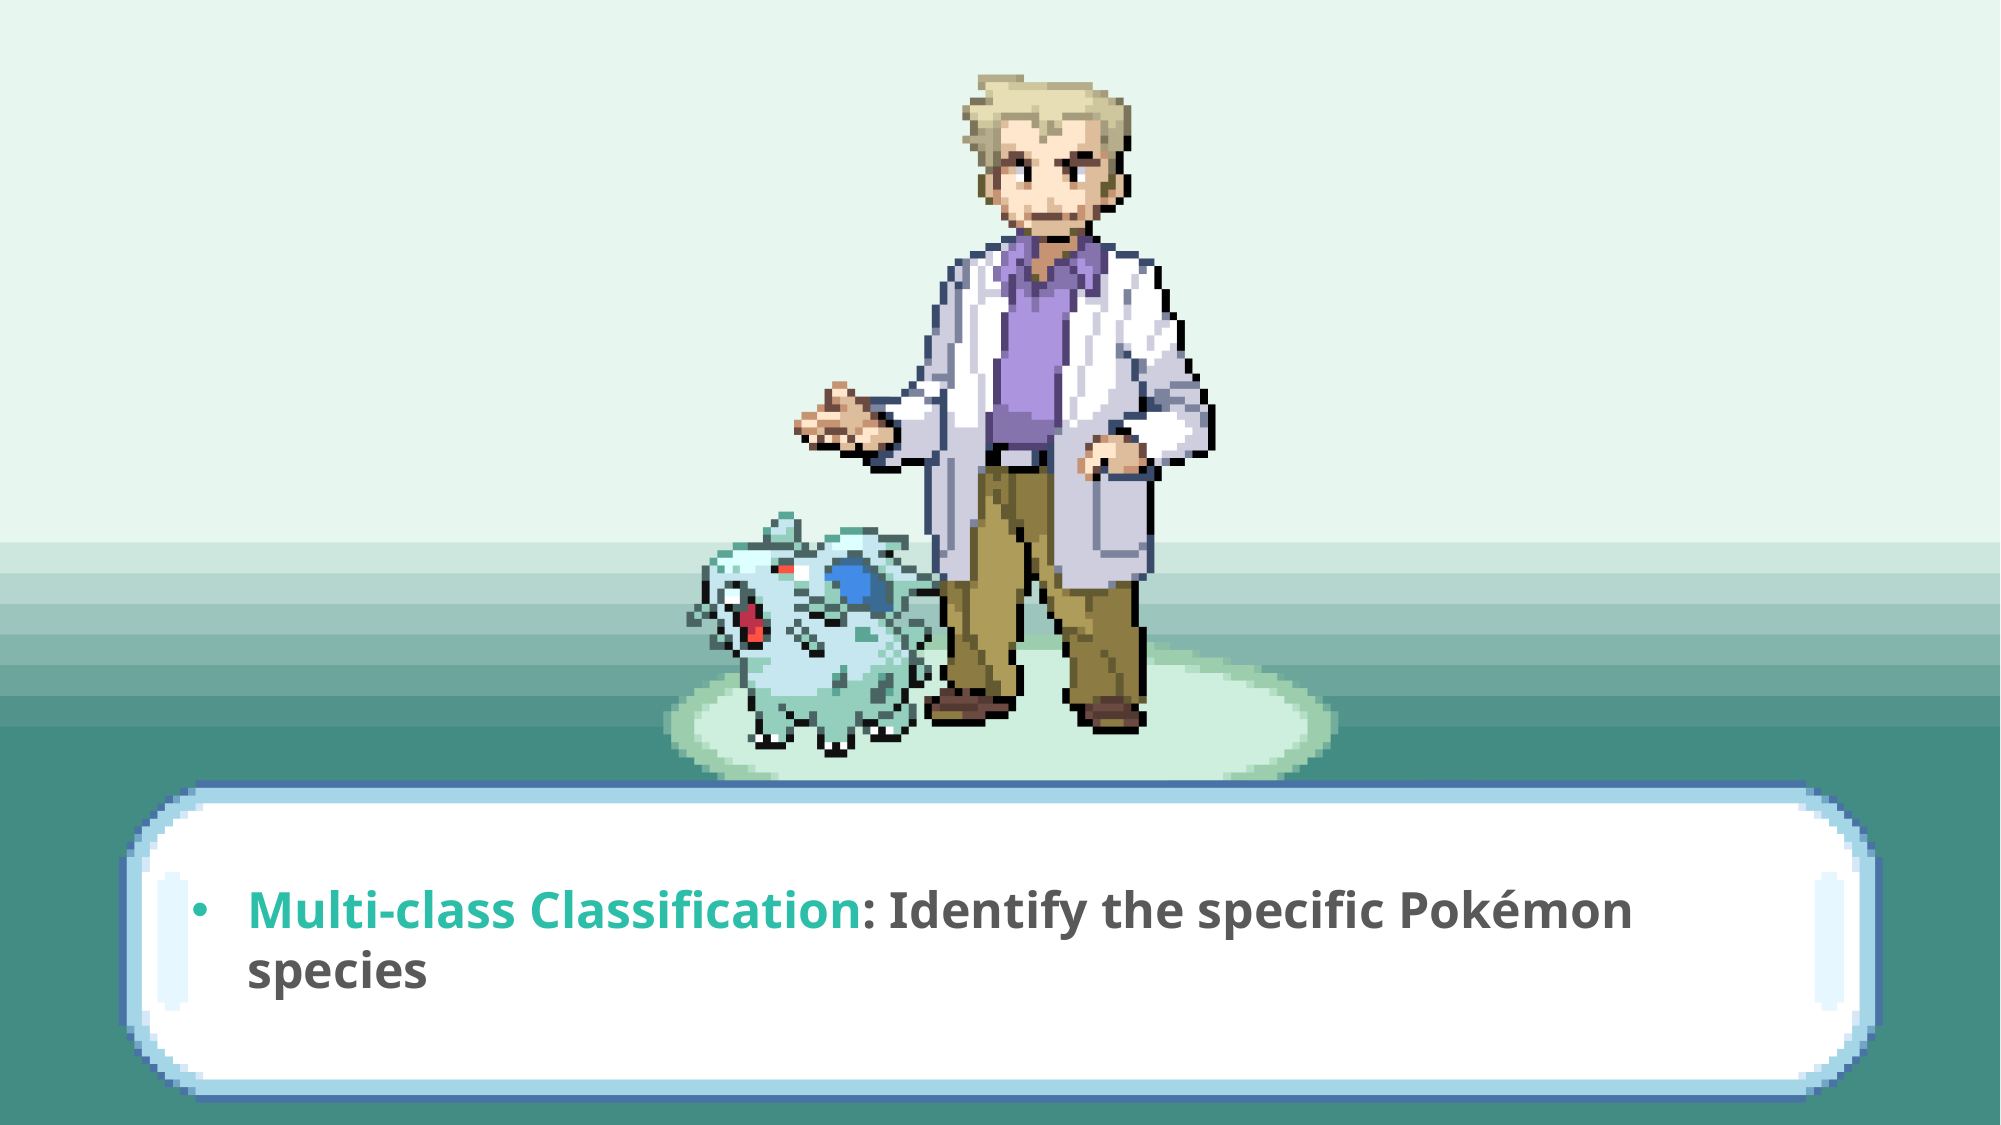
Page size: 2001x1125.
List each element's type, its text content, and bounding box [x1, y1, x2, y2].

list Multi-class Classification: Identify the specific Pokémon species [176, 871, 1829, 1003]
picture [0, 0, 2001, 1125]
